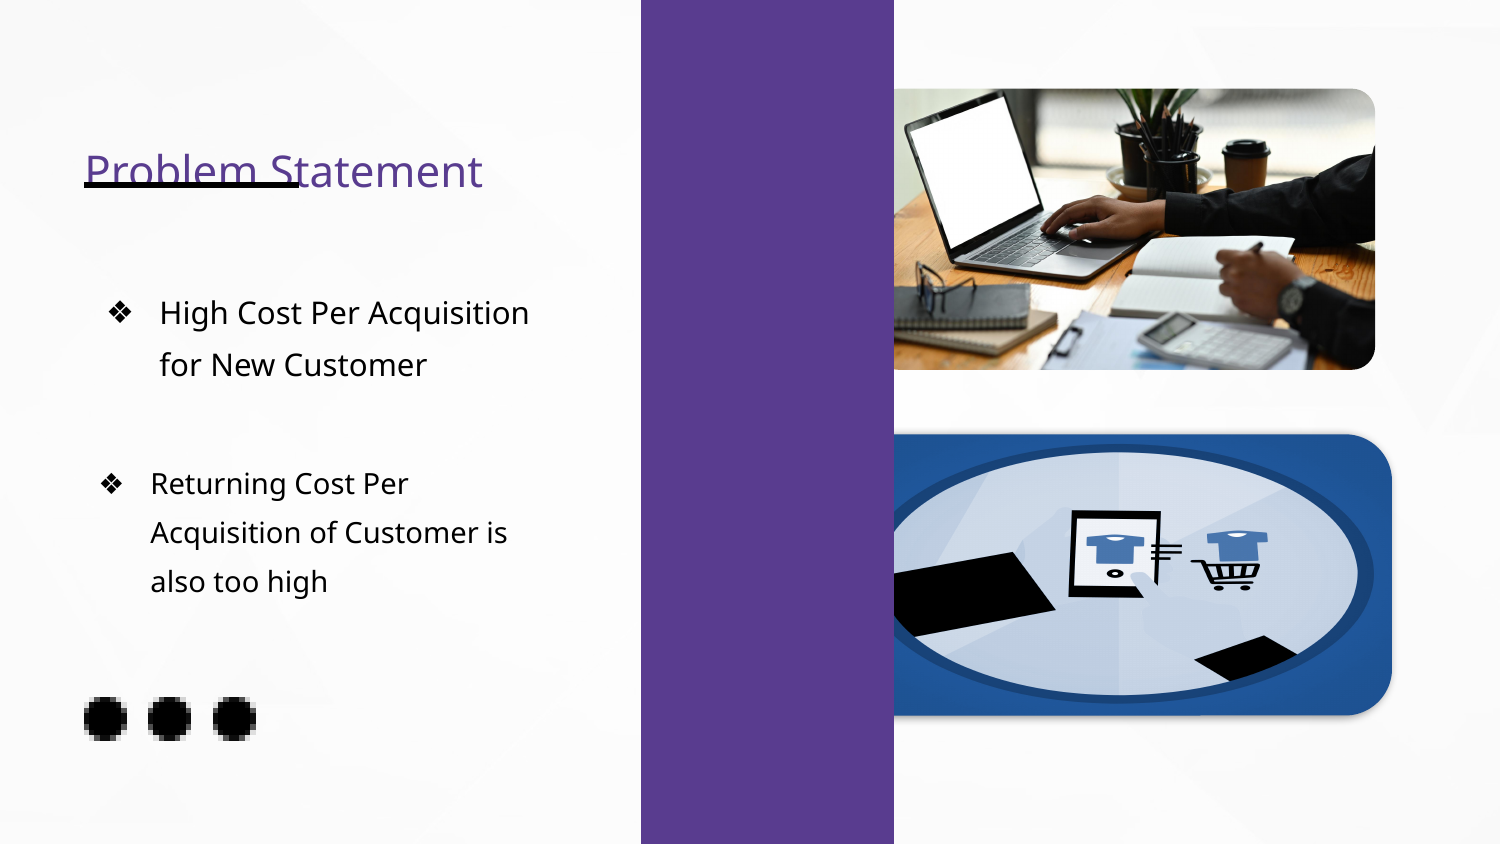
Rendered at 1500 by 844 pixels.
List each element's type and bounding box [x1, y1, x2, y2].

picture [894, 0, 1500, 844]
text_box [640, 0, 894, 844]
picture [0, 0, 640, 844]
